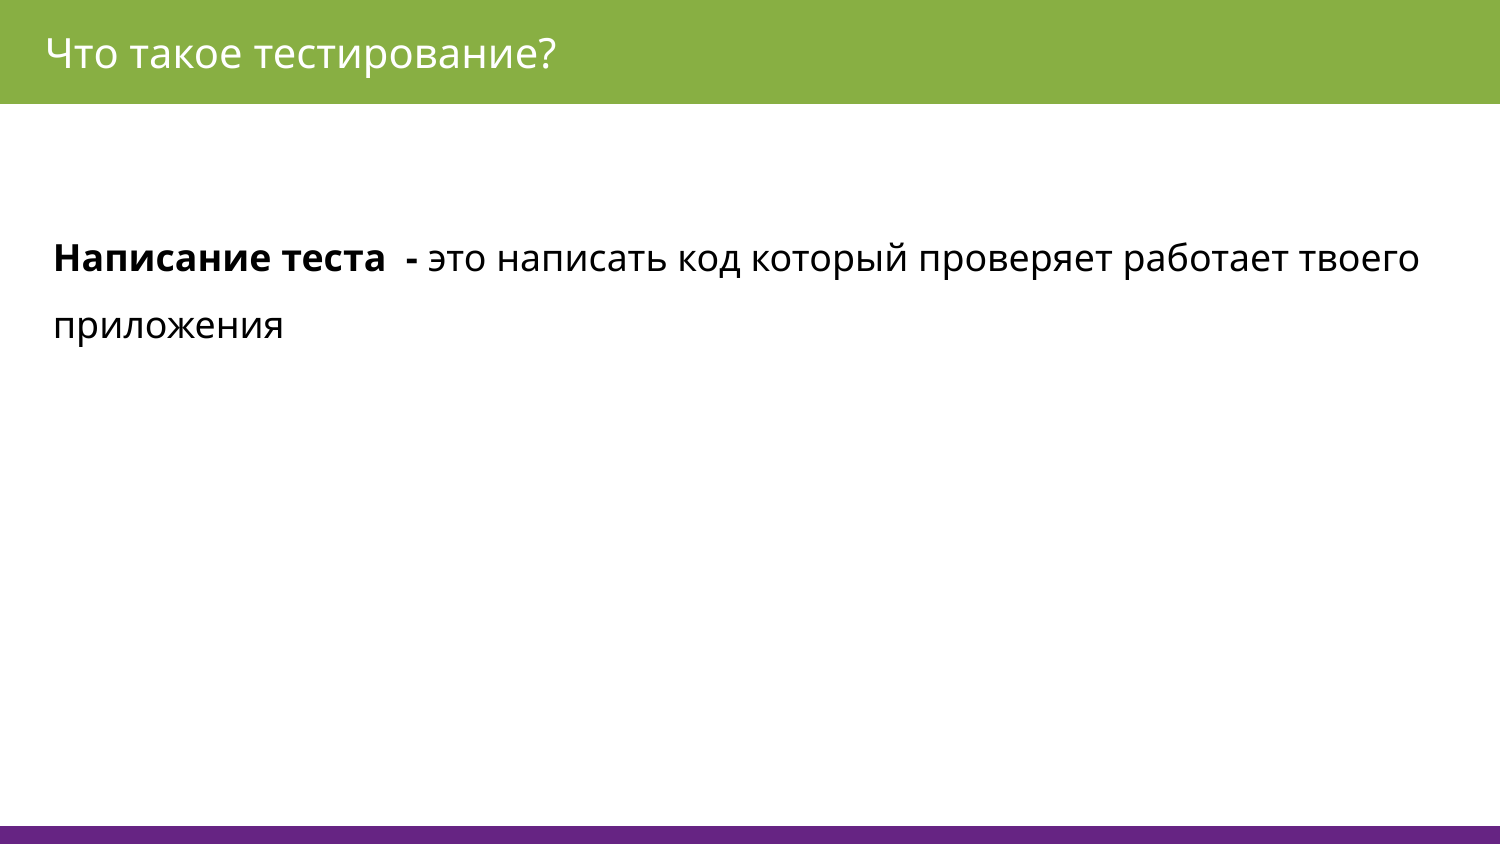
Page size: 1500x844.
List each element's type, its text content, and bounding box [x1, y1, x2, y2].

text_box [0, 826, 1500, 844]
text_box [0, 0, 1500, 104]
text_box Написание теста - это написать код который проверяет работает твоего приложения [37, 196, 1467, 734]
